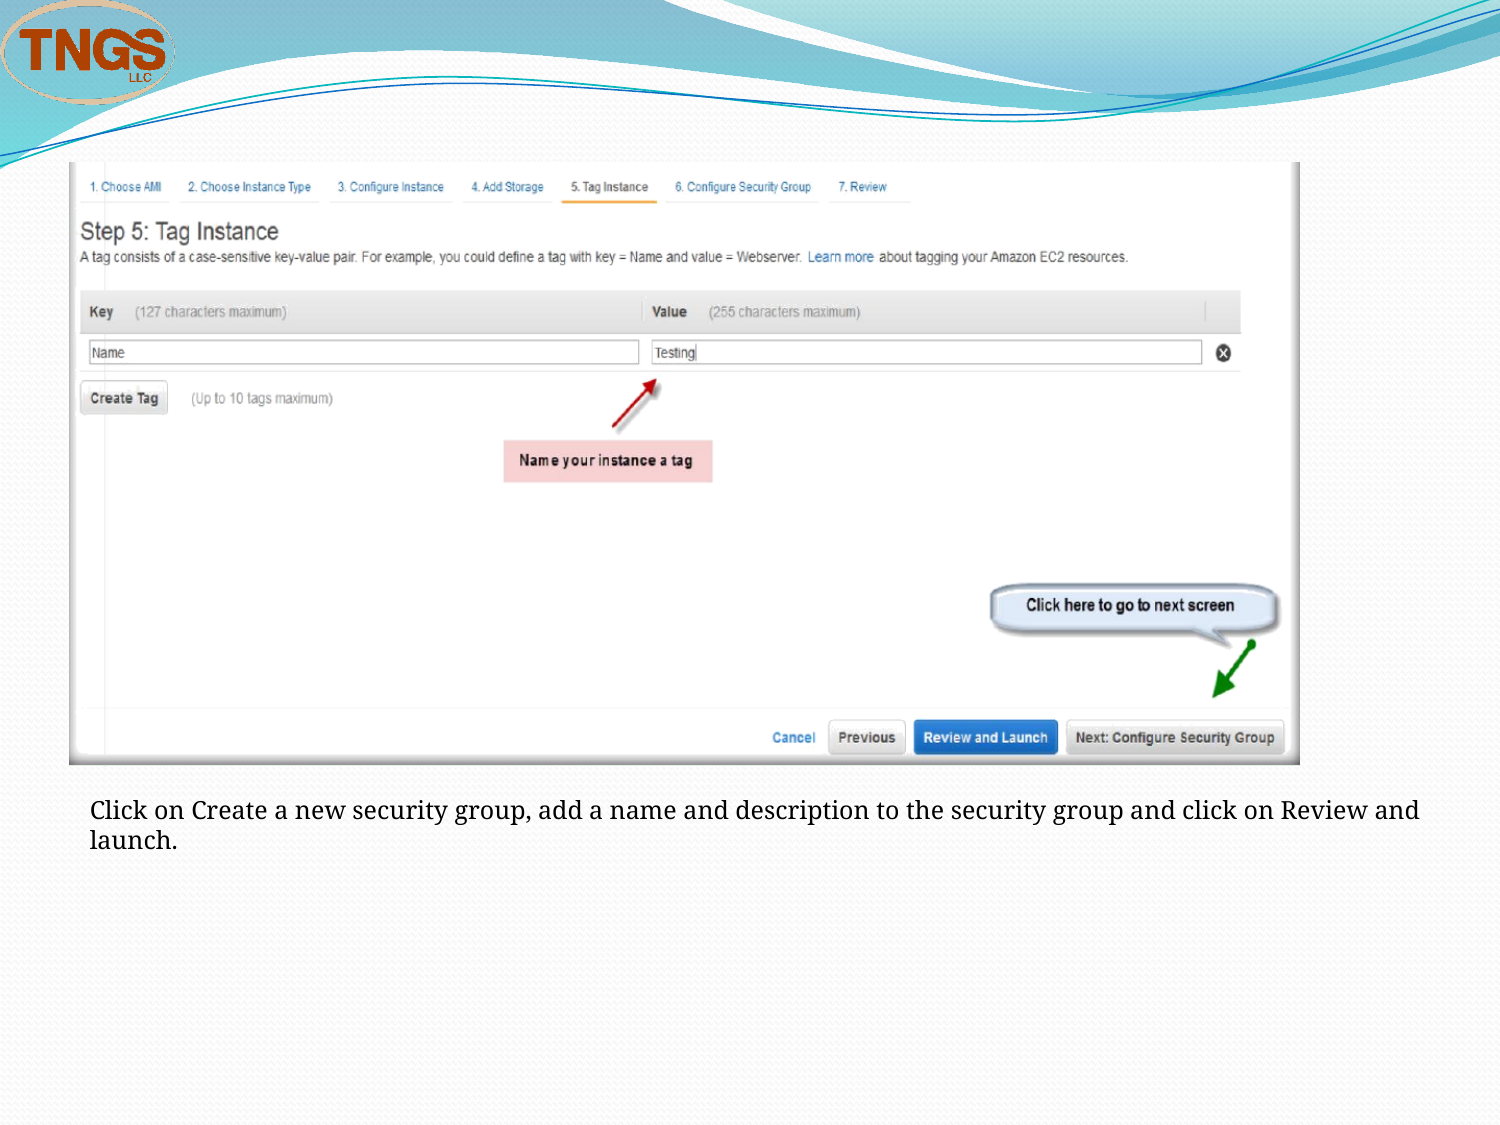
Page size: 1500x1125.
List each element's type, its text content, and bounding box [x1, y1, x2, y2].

picture [69, 162, 1301, 767]
text_box Click on Create a new security group, add a name and description to the security group and click on Review and launch. [75, 787, 1475, 863]
picture [0, 0, 175, 105]
